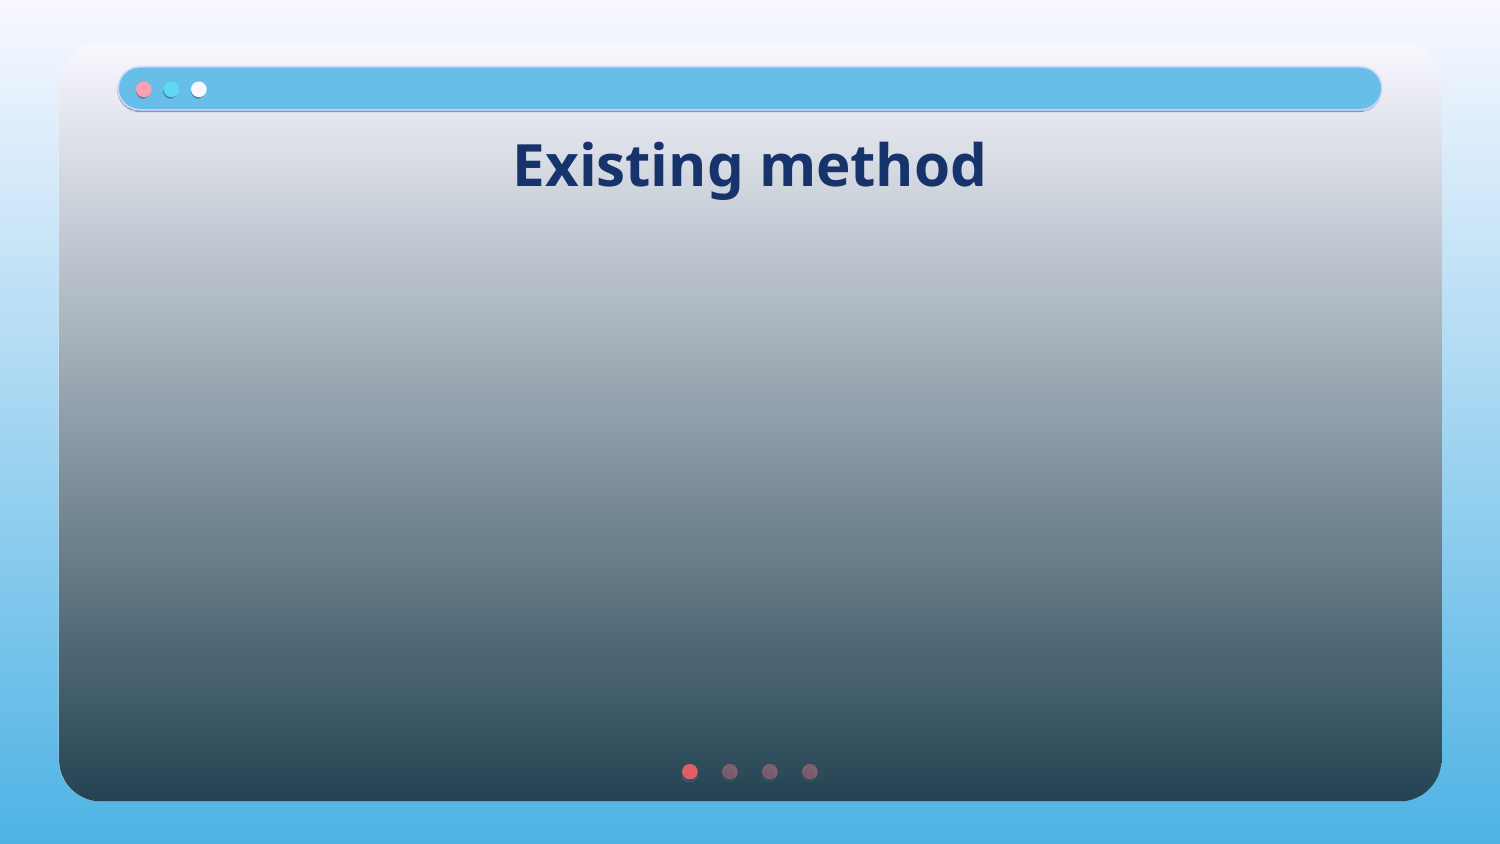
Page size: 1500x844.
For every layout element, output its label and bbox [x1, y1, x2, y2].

title [118, 113, 1382, 208]
